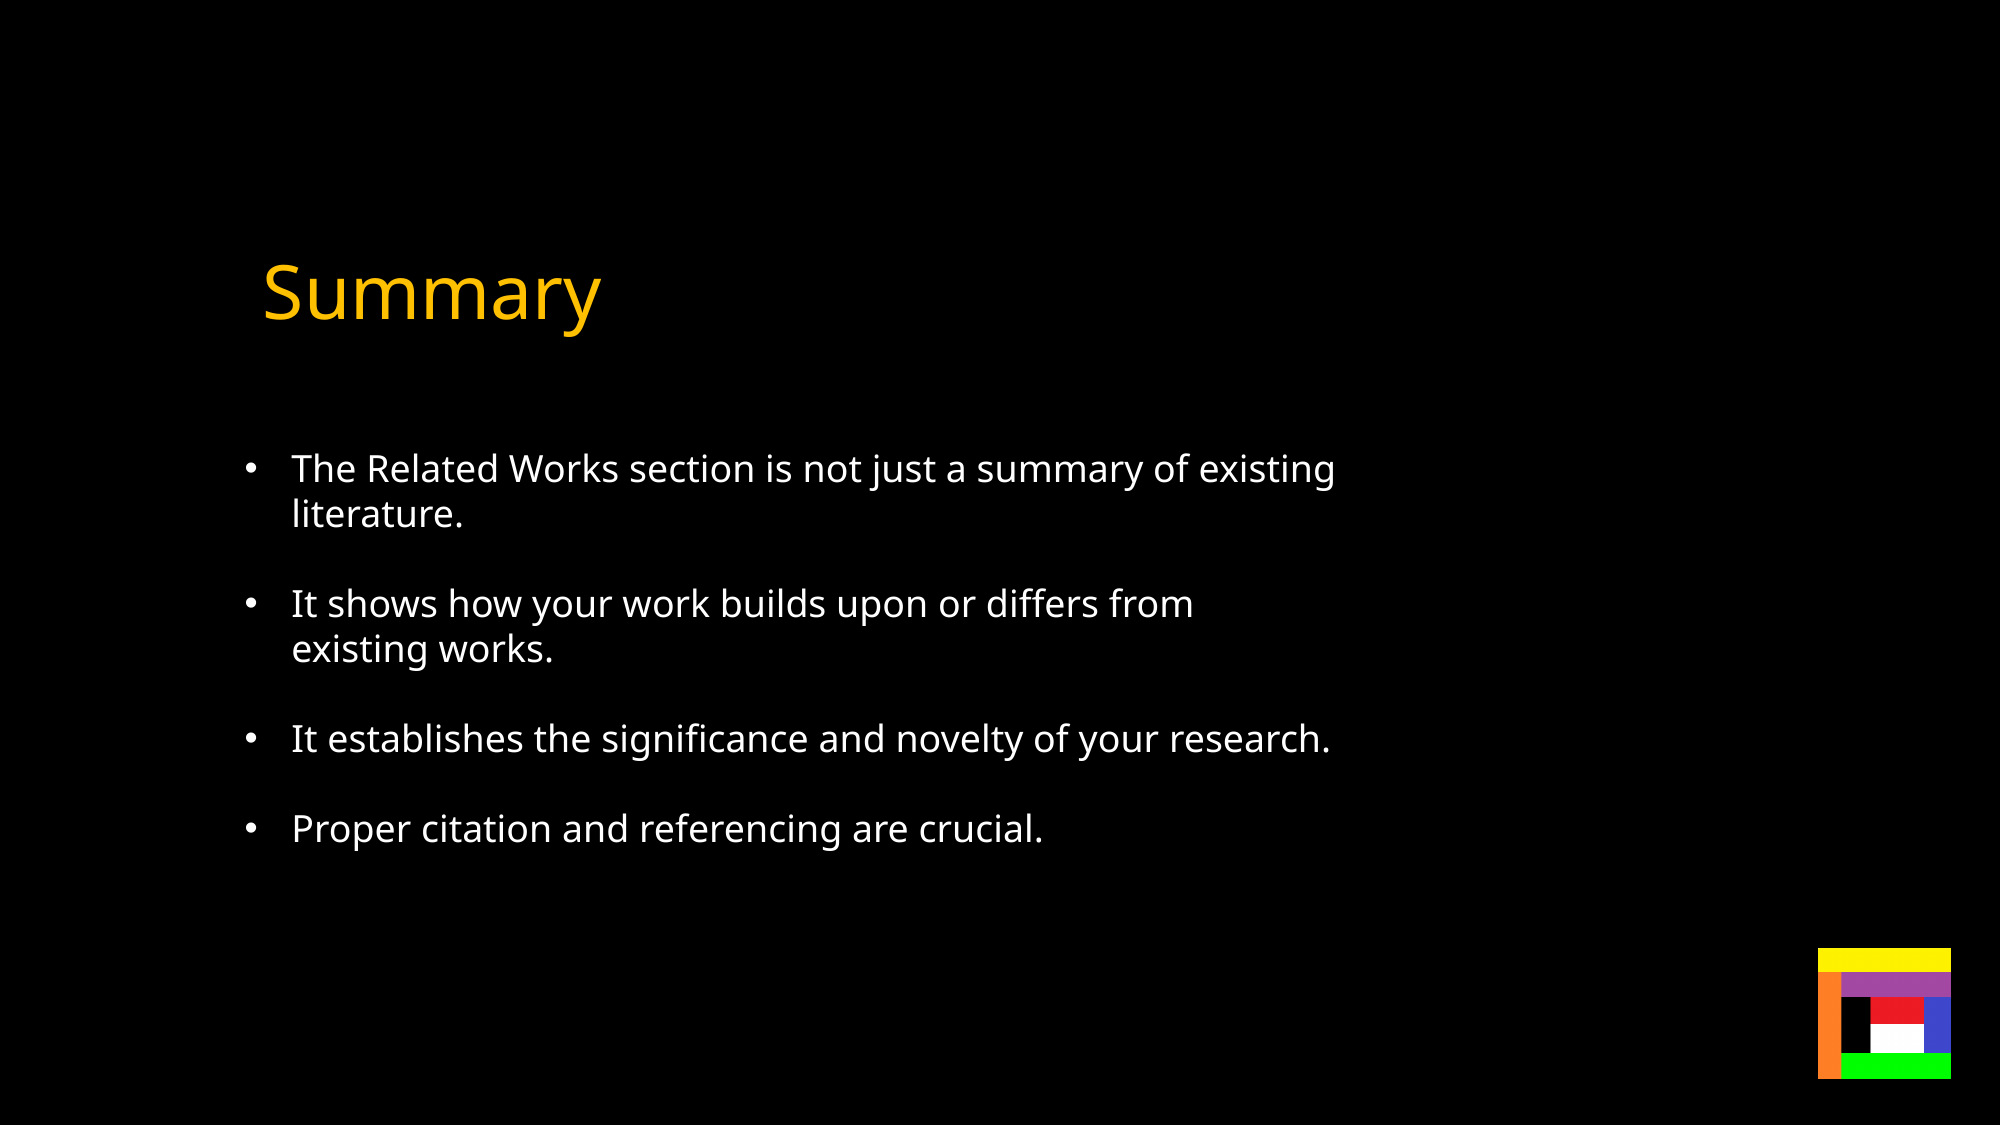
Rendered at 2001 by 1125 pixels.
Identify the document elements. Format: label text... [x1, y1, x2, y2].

text_box Summary [262, 174, 2000, 335]
text_box The Related Works section is not just a summary of existing literature. It shows how your work builds upon or differs from existing works. It establishes the significance and novelty of your research. Proper citation and referencing are crucial. [229, 437, 1353, 903]
picture [1818, 948, 1951, 1080]
